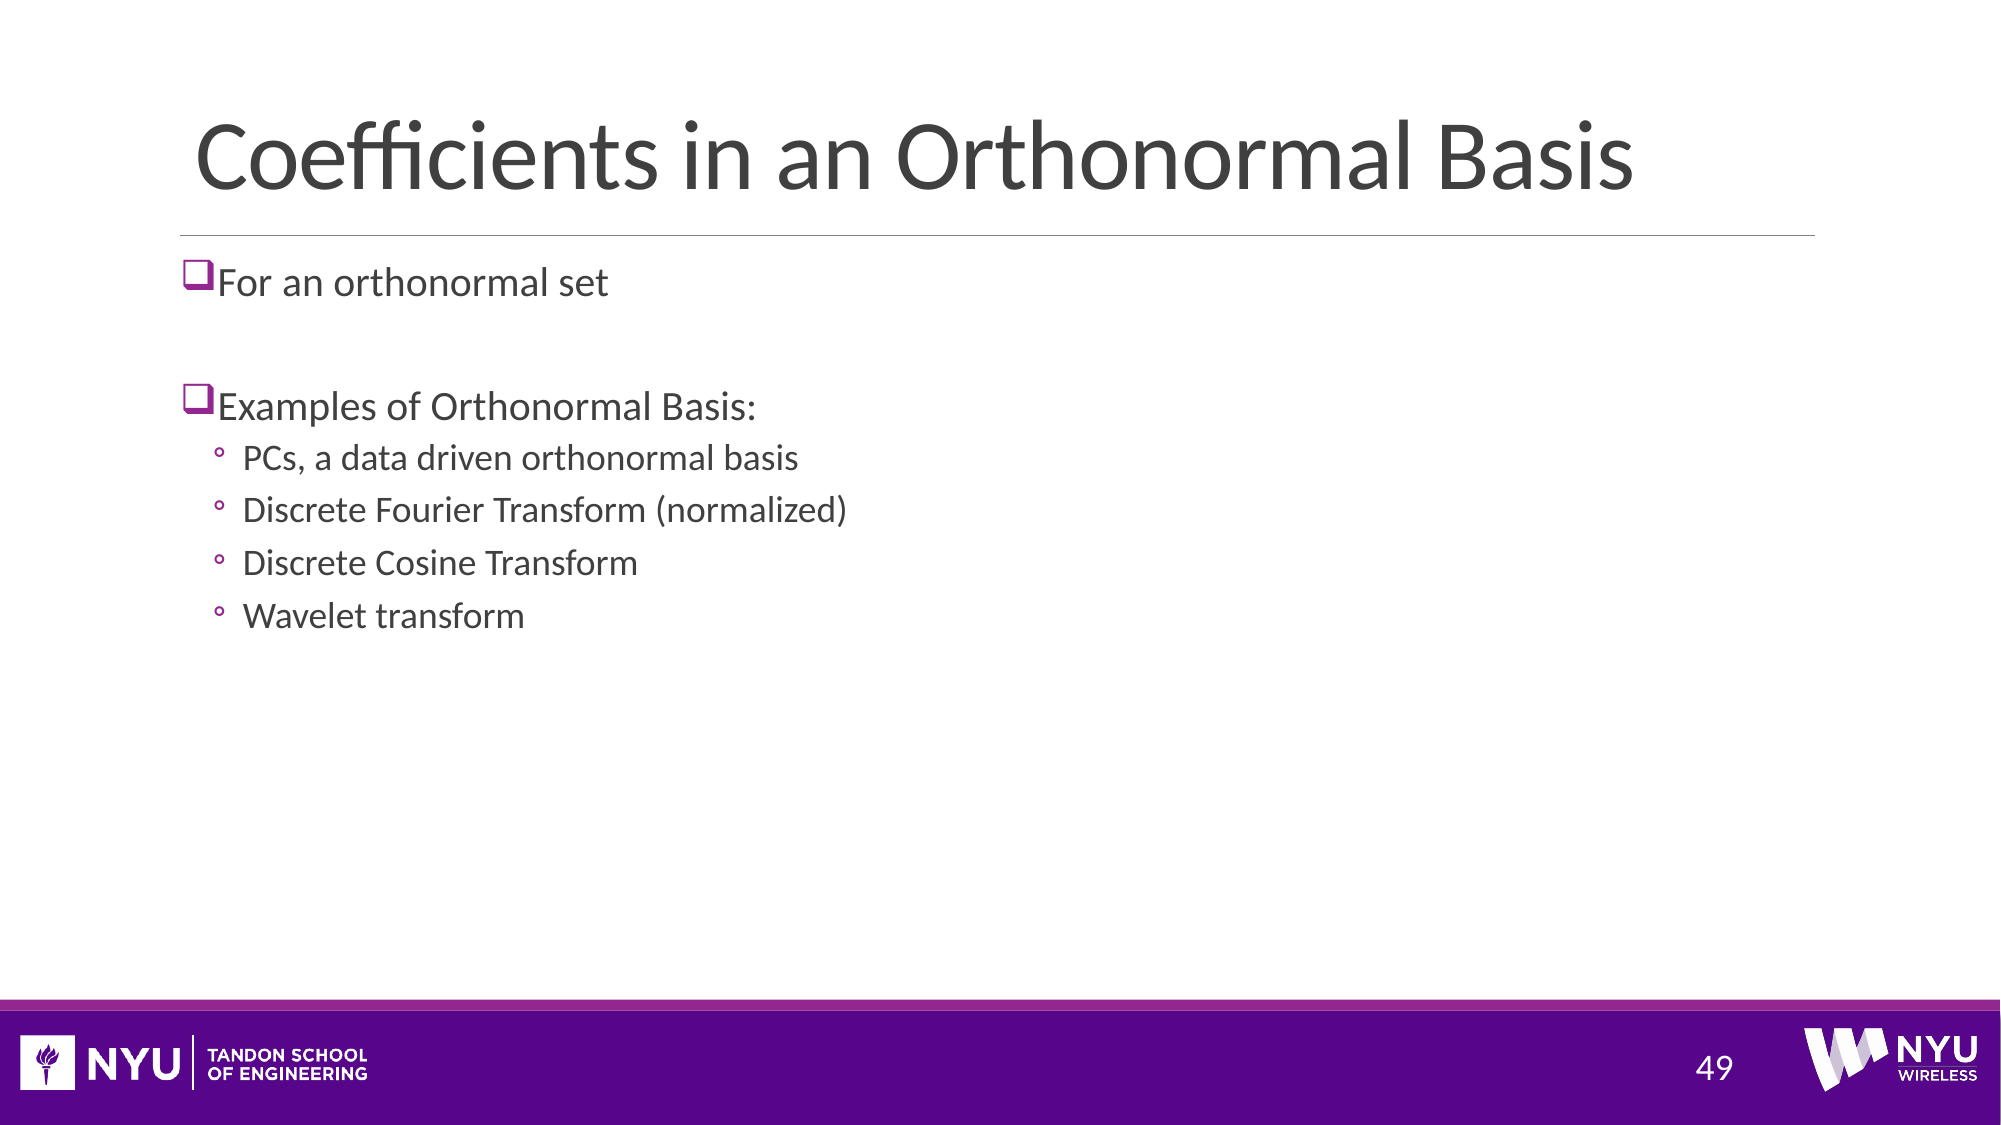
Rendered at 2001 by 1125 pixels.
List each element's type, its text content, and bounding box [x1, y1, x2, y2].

title Coefficients in an Orthonormal Basis [180, 47, 1830, 218]
slide_number 49 [1533, 1035, 1749, 1096]
